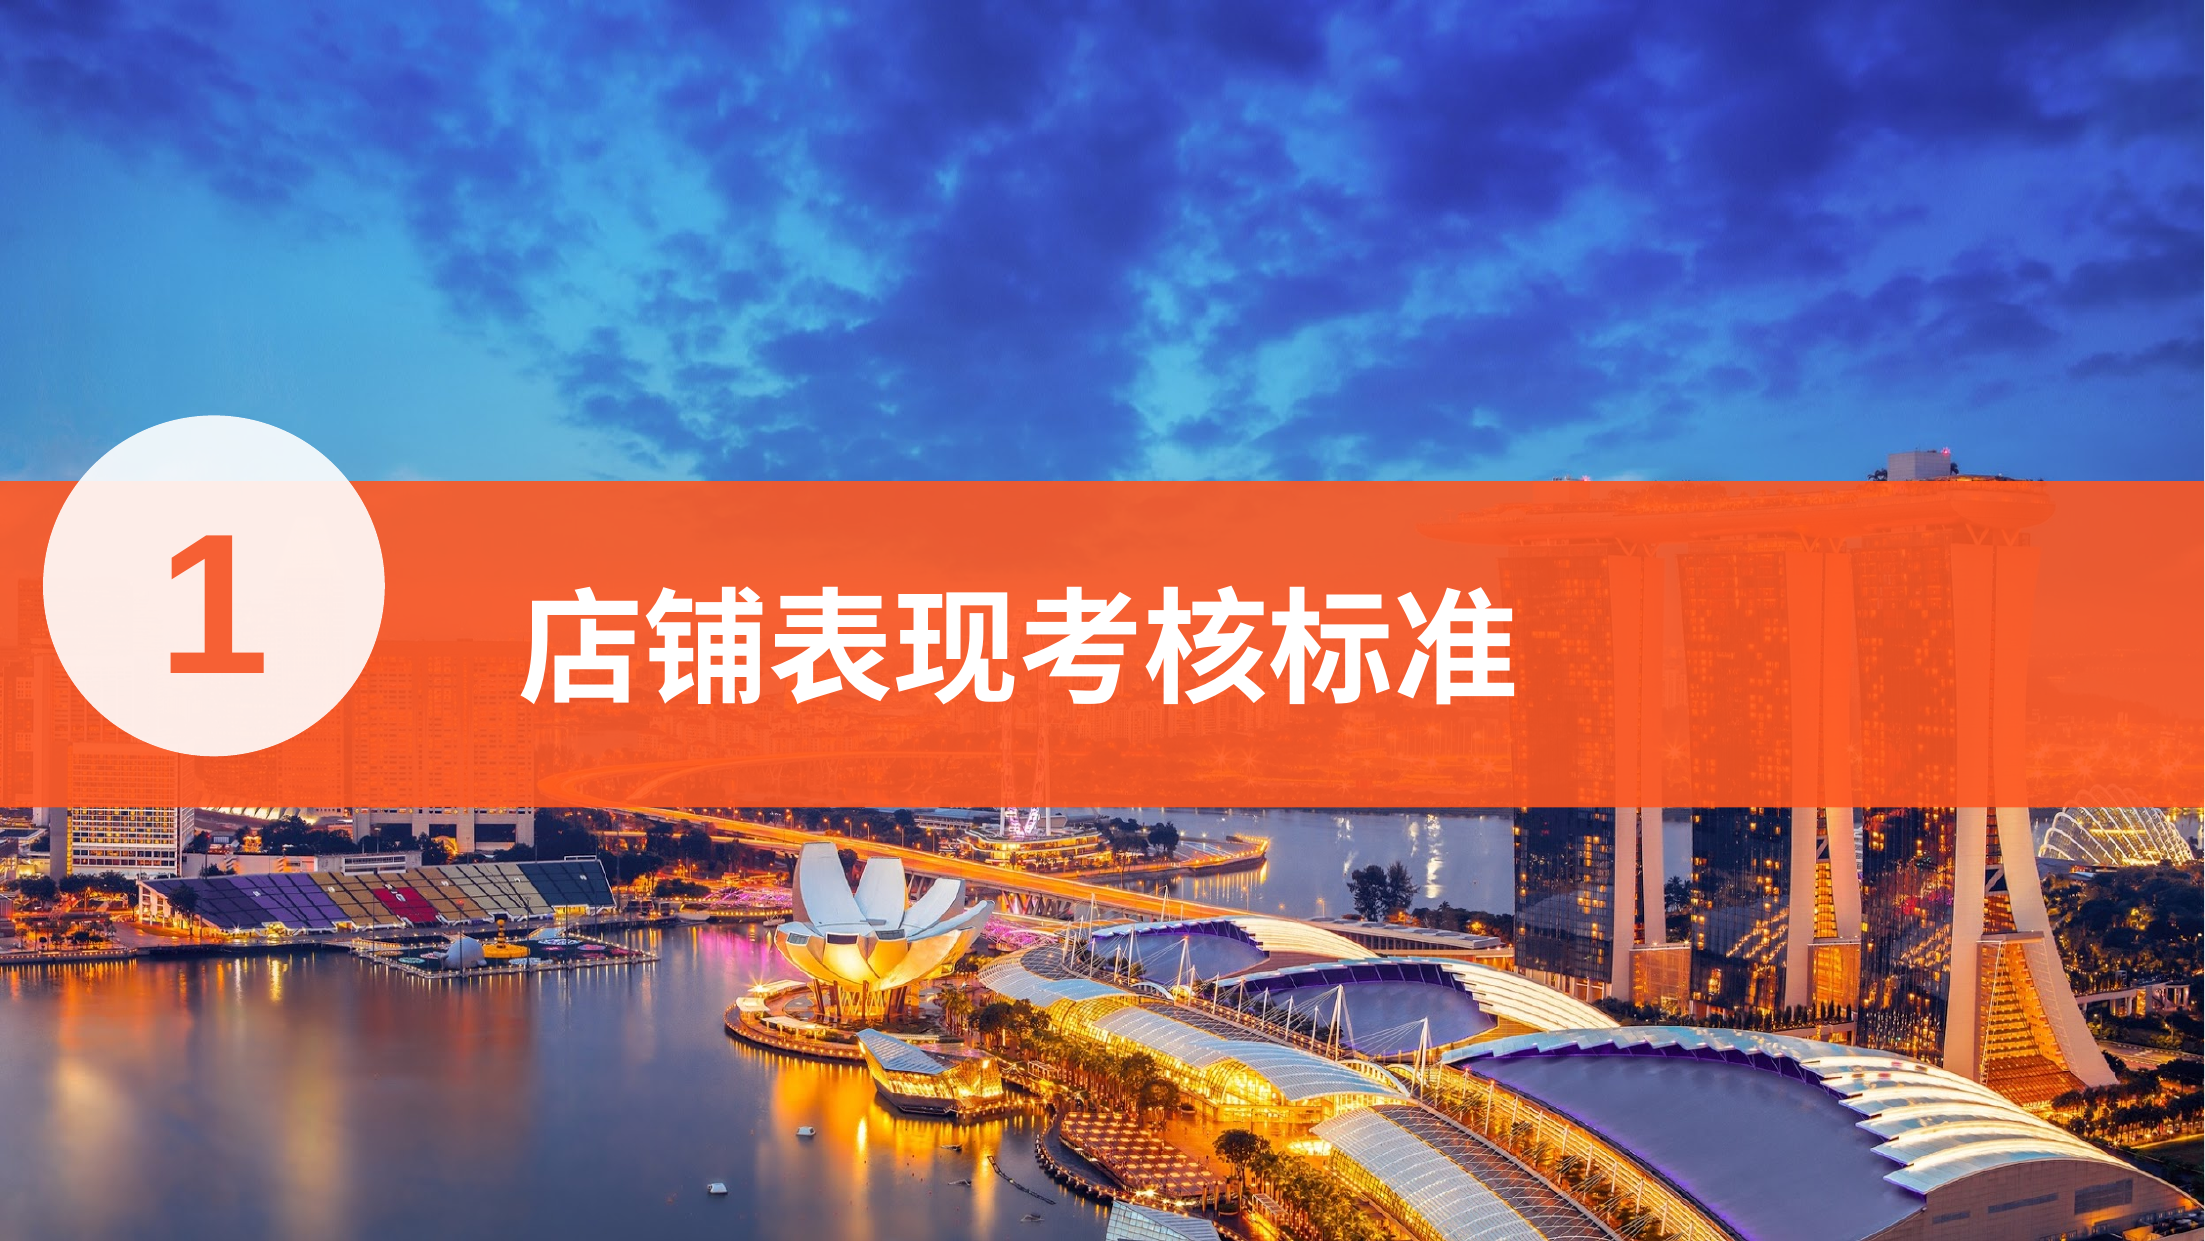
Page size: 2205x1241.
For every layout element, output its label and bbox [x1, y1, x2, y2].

text_box [42, 415, 386, 757]
picture [0, 0, 2205, 1241]
